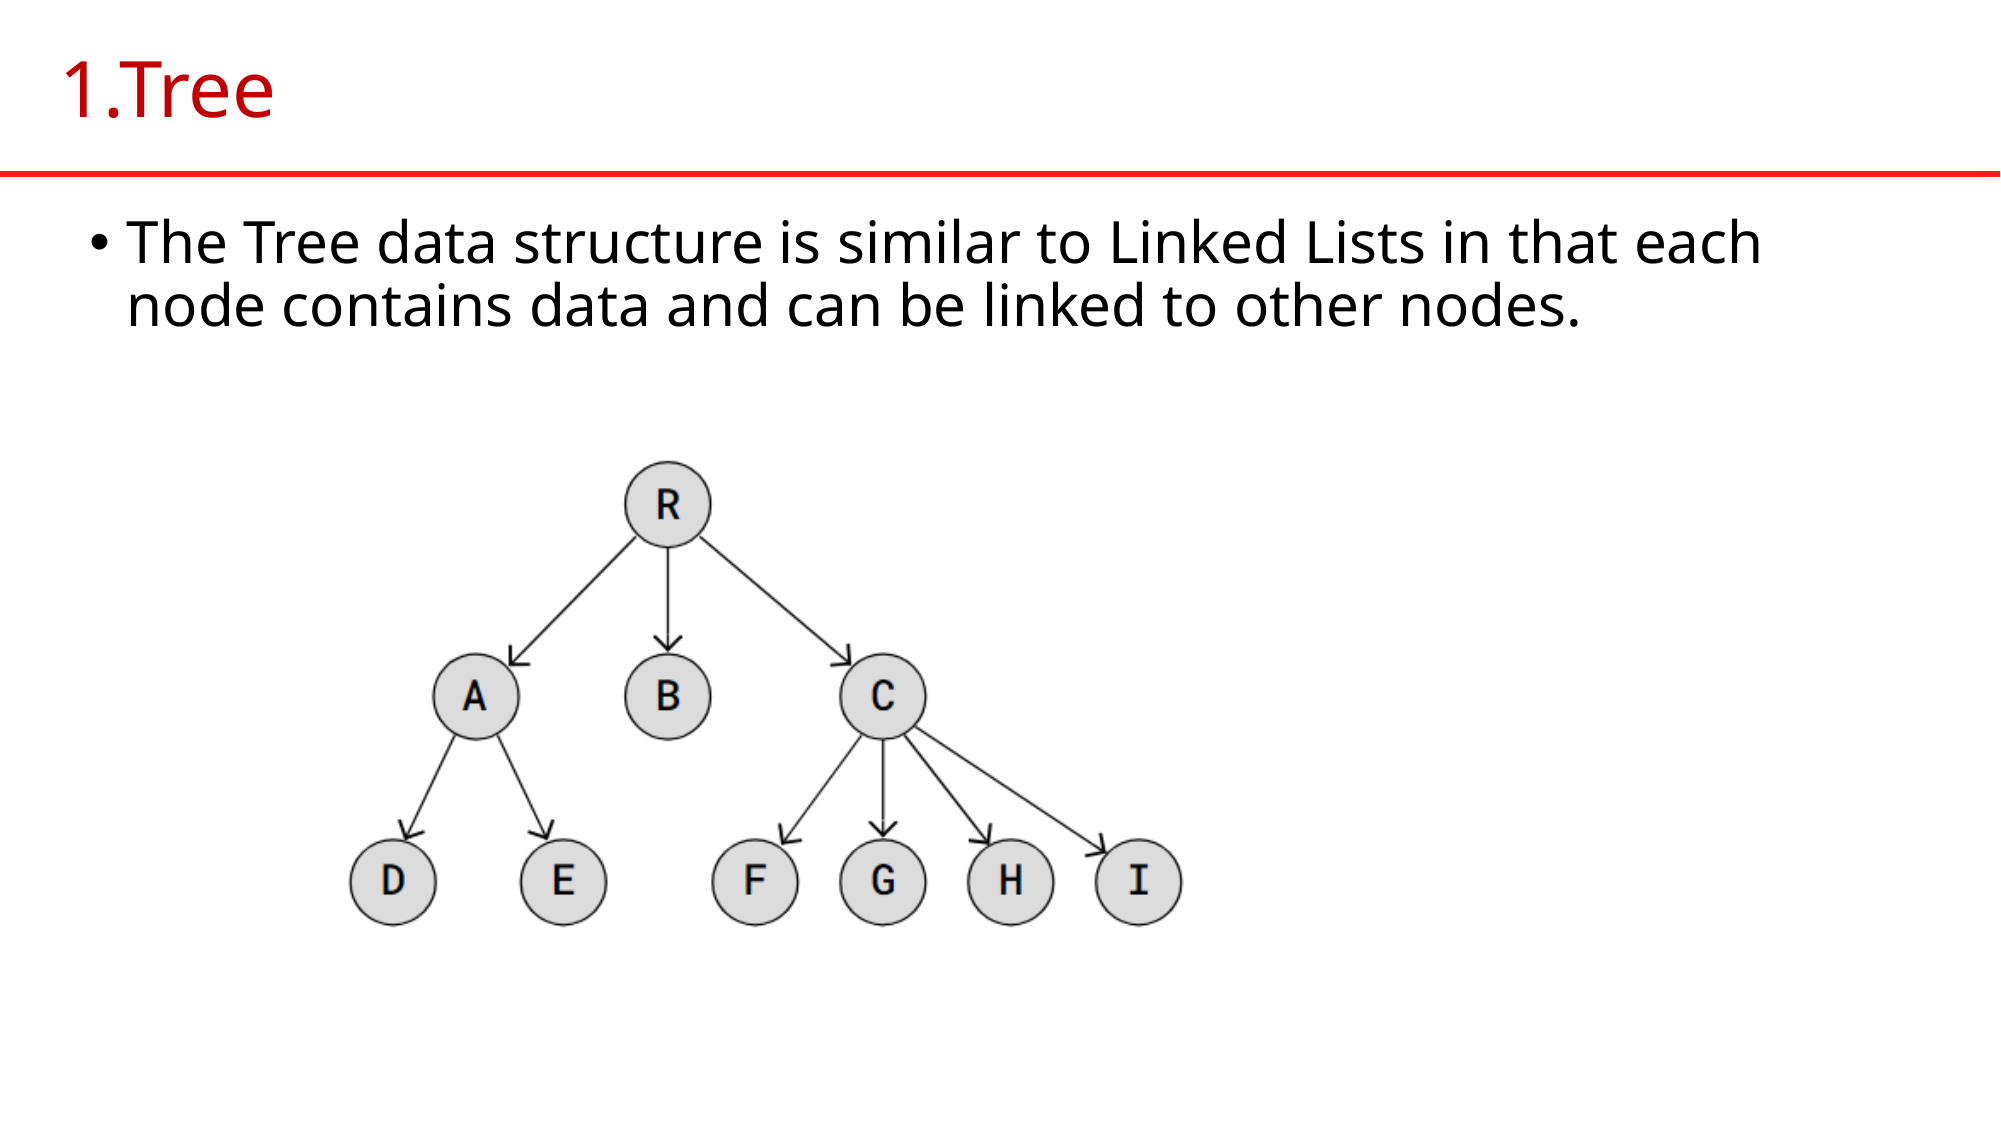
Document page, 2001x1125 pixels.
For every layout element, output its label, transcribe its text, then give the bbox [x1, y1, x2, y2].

picture [301, 417, 1223, 982]
title 1.Tree [59, 19, 1987, 167]
list The Tree data structure is similar to Linked Lists in that each node contains data and can be linked to other nodes. [74, 205, 1800, 920]
